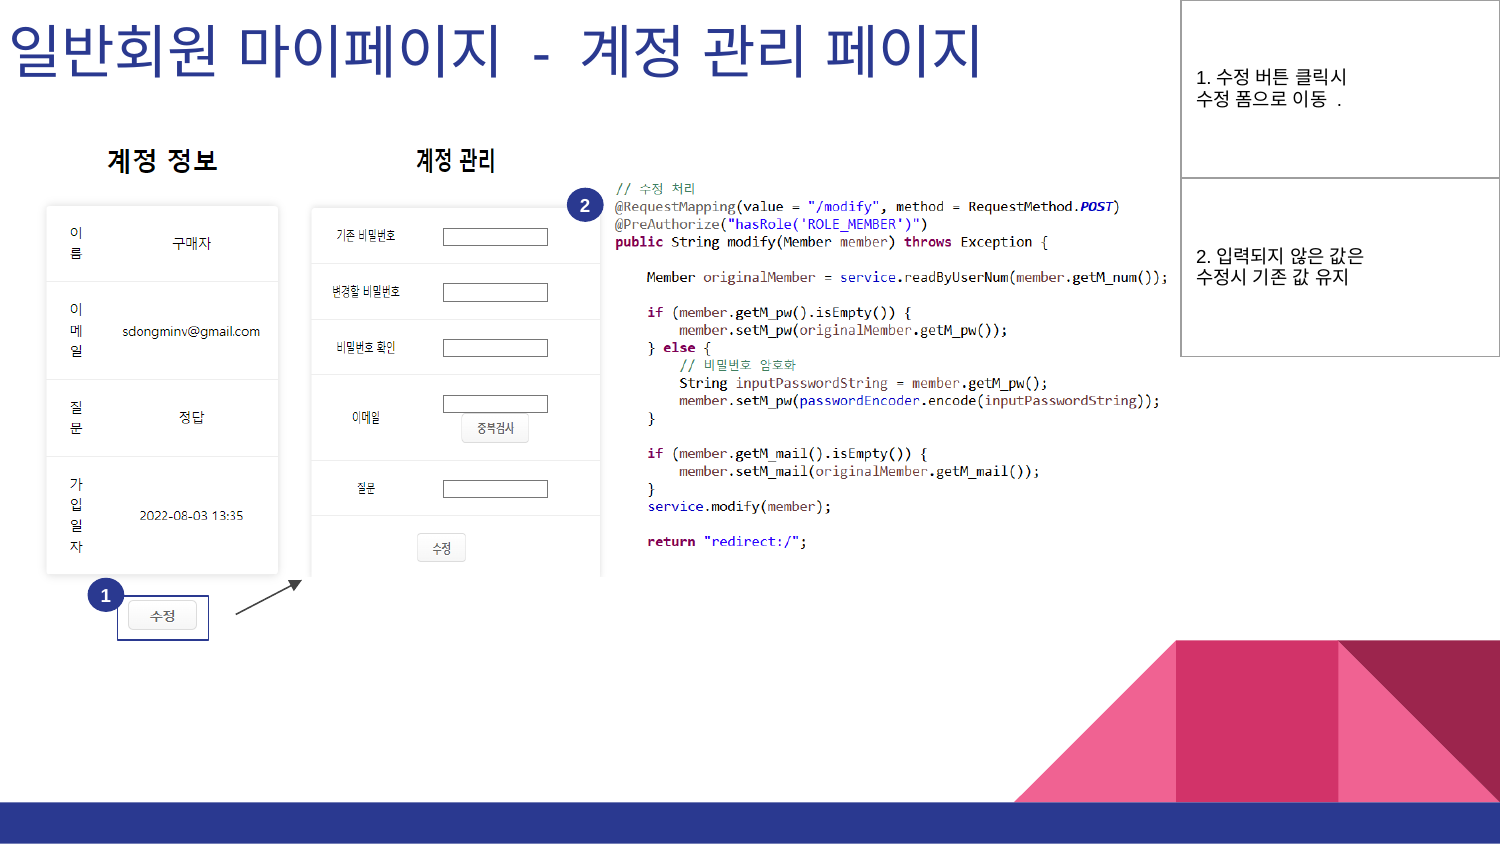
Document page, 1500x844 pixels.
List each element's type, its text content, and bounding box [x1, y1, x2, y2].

picture [0, 130, 1175, 641]
table_header 1.수정 버튼 클릭시 수정 폼으로 이동 . [1182, 1, 1499, 177]
table_cell 2.입력되지 않은 값은 수정시 기존 값 유지 [1182, 179, 1499, 356]
title 일반회원 마이페이지 - 계정 관리 페이지 [0, 0, 1180, 100]
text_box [235, 579, 303, 615]
